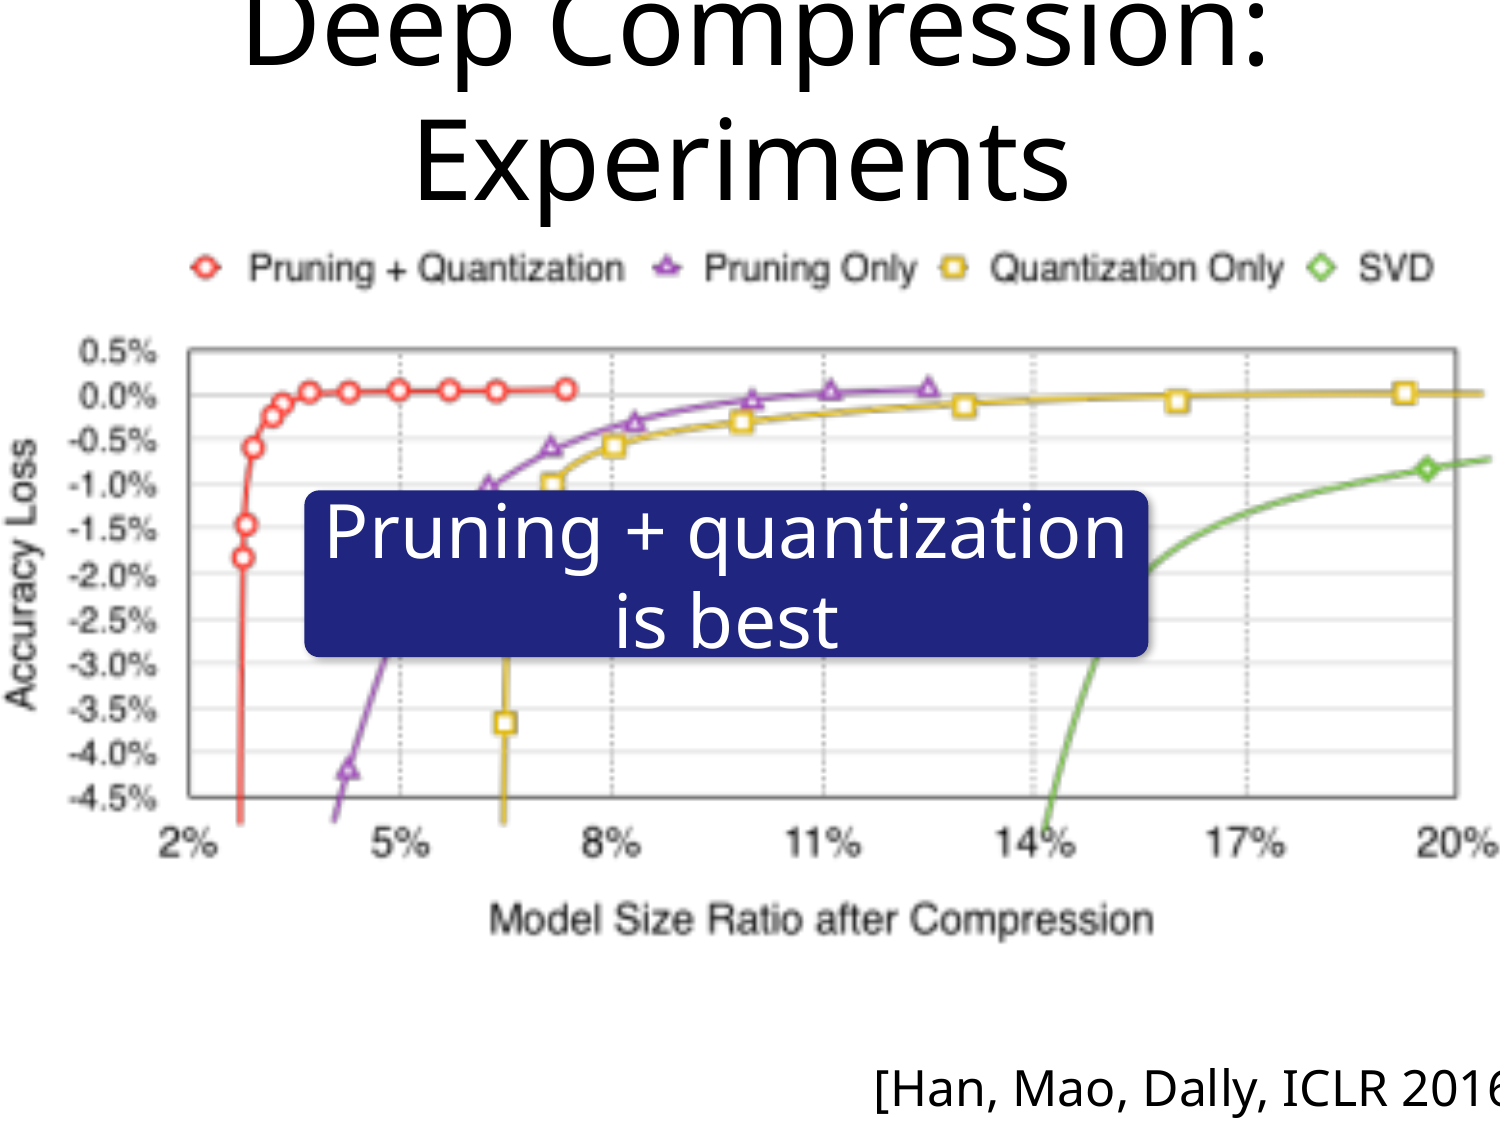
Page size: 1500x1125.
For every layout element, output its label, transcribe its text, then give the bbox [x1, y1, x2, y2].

text_box [Han, Mao, Dally, ICLR 2016] [859, 1049, 1500, 1124]
picture [0, 236, 1500, 947]
title Deep Compression: Experiments [6, 0, 1500, 209]
